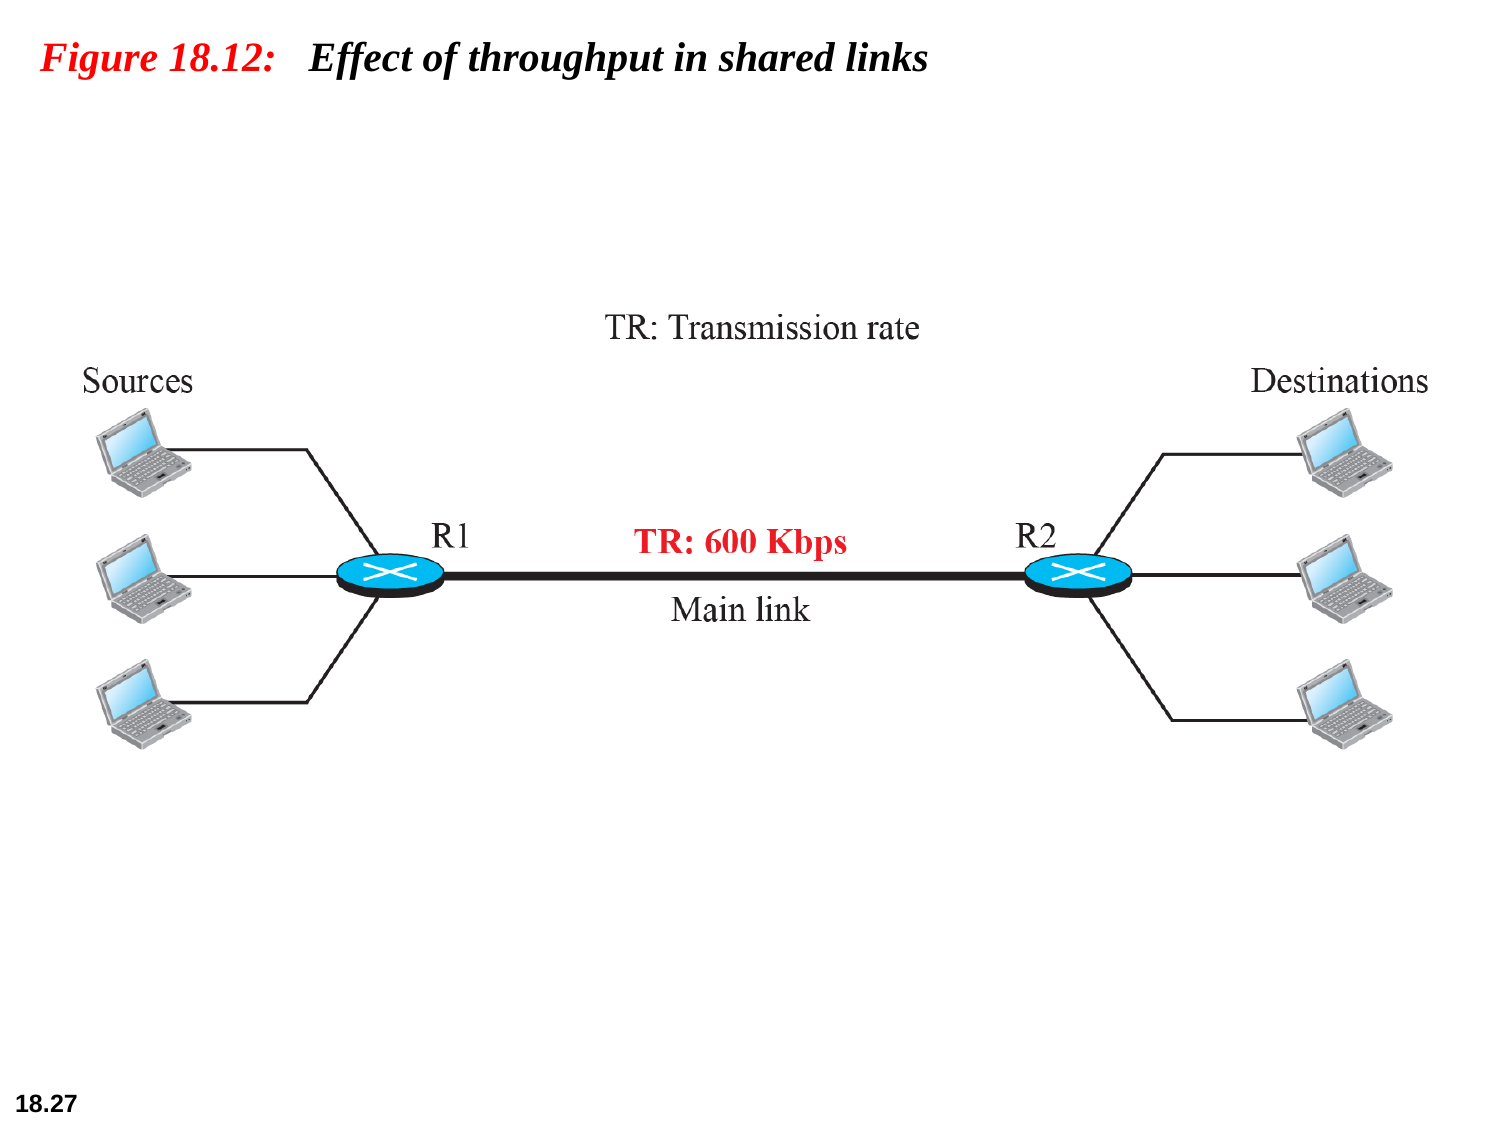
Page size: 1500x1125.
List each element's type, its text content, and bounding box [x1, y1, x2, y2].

picture [81, 309, 1438, 751]
text_box 18.27 [0, 1049, 313, 1125]
text_box Figure 18.12: Effect of throughput in shared links [24, 22, 1363, 87]
